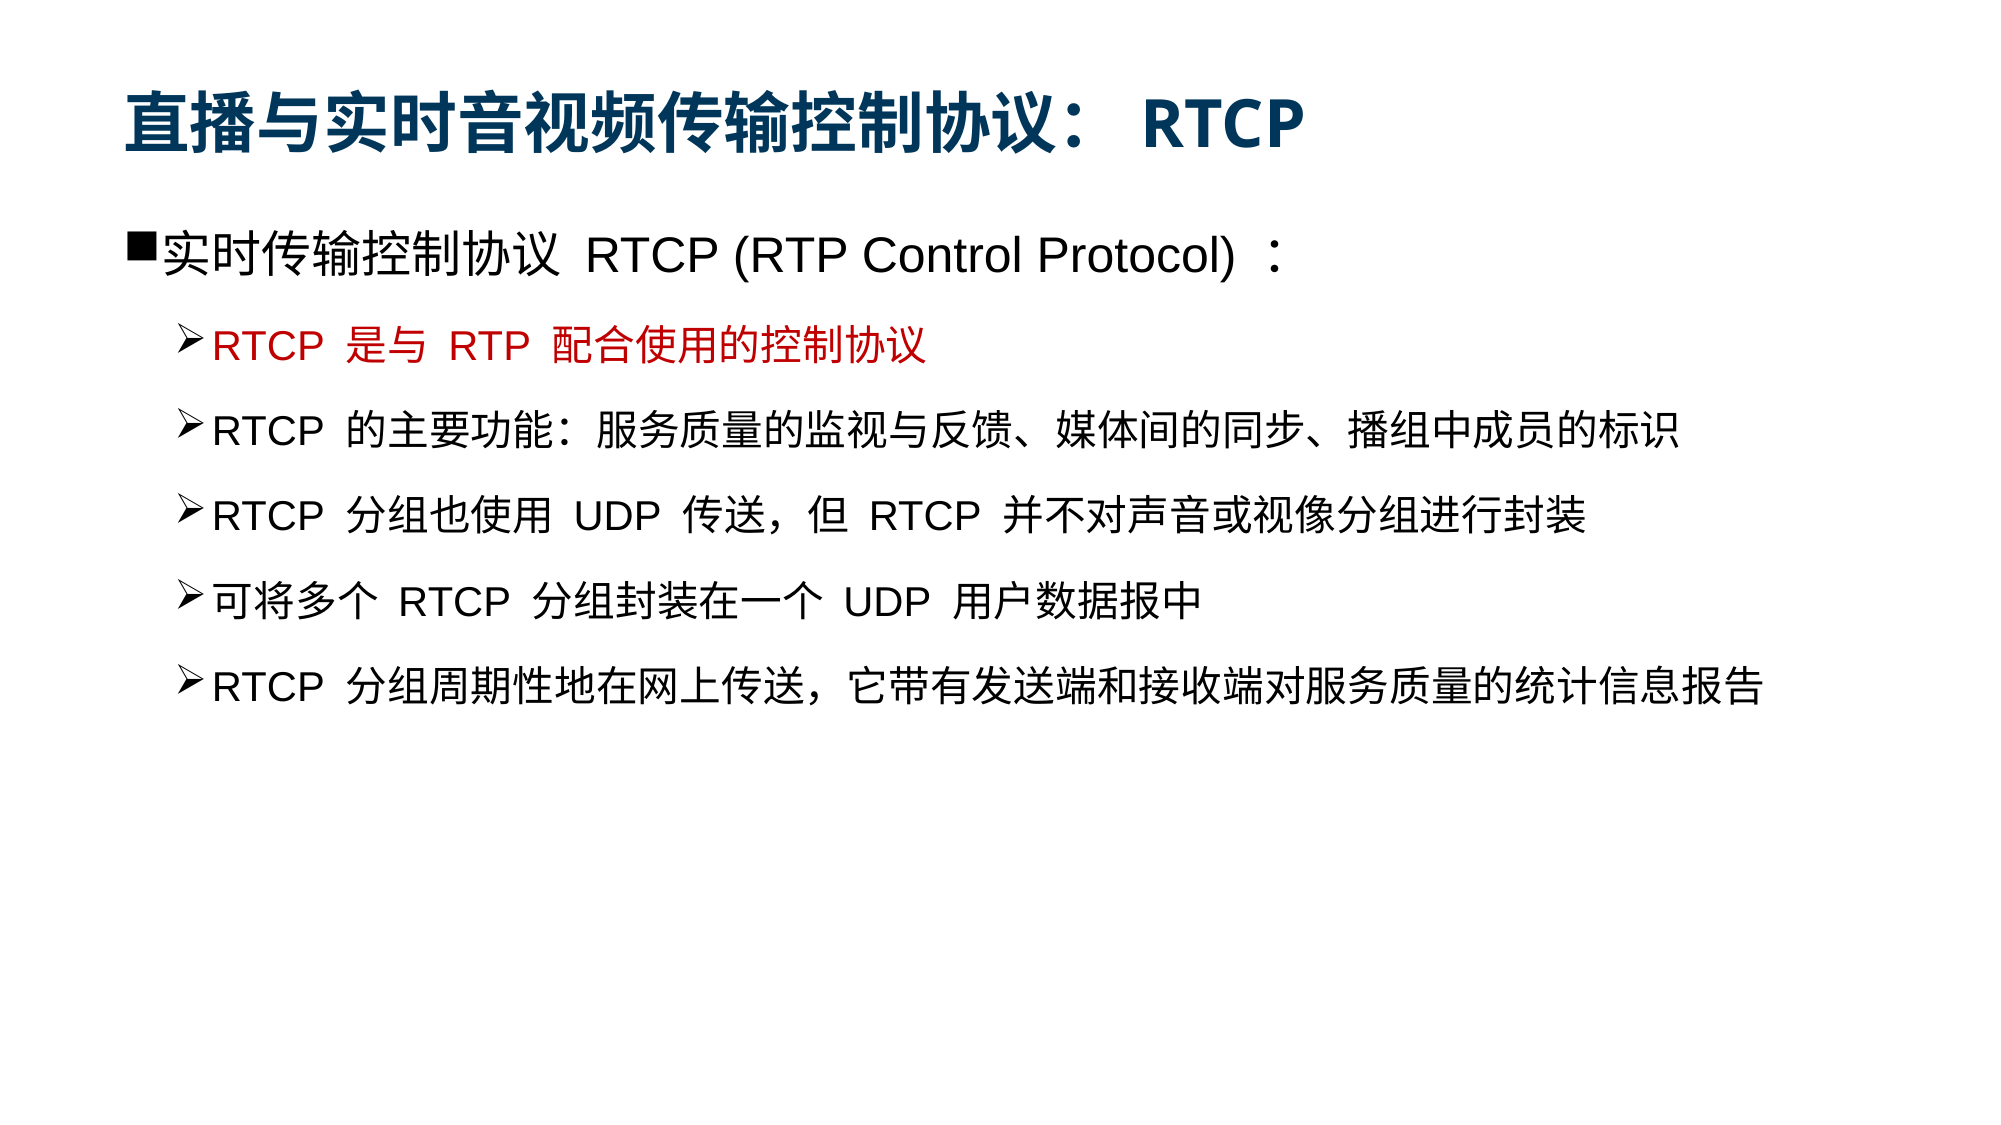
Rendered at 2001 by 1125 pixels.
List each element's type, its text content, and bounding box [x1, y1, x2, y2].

list 实时传输控制协议 RTCP (RTP Control Protocol) ： RTCP 是与 RTP 配合使用的控制协议 RTCP 的主要功能：服务质量的监视与反馈、媒体间的同步、播组中成员的标识 RTCP 分组也使用 UDP 传送，但 RTCP 并不对声音或视像分组进行封装 可将多个 RTCP 分组封装在一个 UDP 用户数据报中 RTCP 分组周期性地在网上传送，它带有发送端和接收端对服务质量的统计信息报告 [108, 185, 1890, 1007]
title 直播与实时音视频传输控制协议：RTCP [108, 21, 1890, 169]
